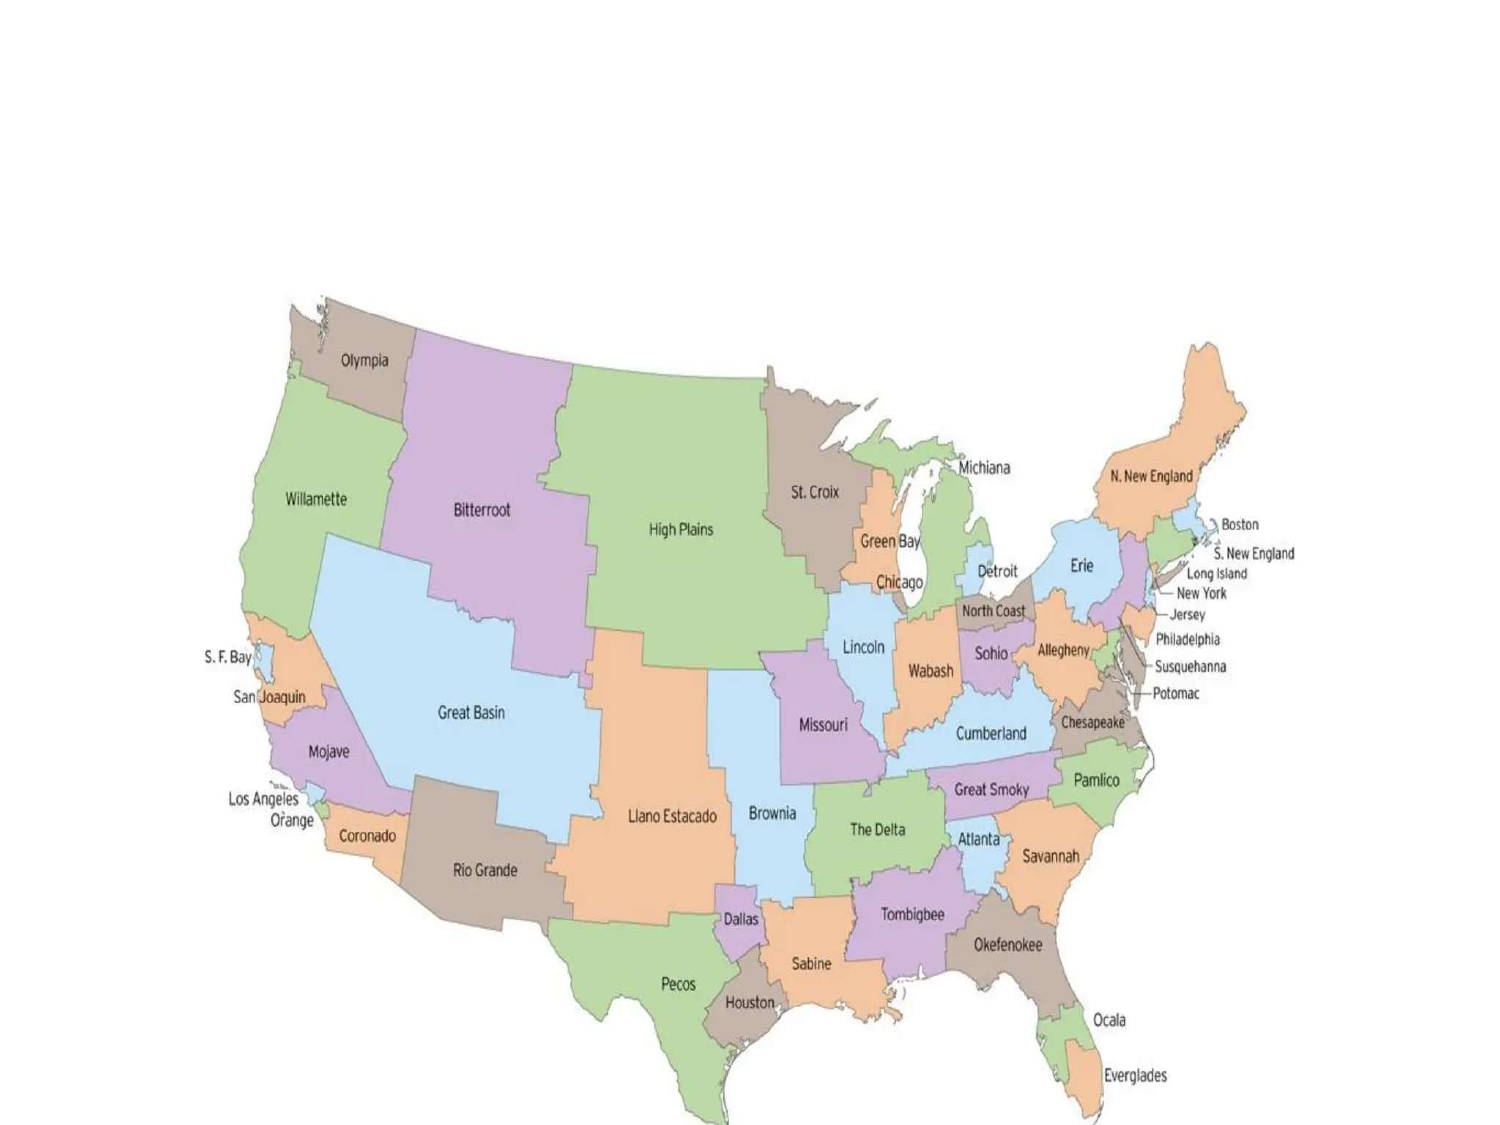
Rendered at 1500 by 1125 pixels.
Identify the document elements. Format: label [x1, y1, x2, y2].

picture [0, 140, 1500, 1125]
